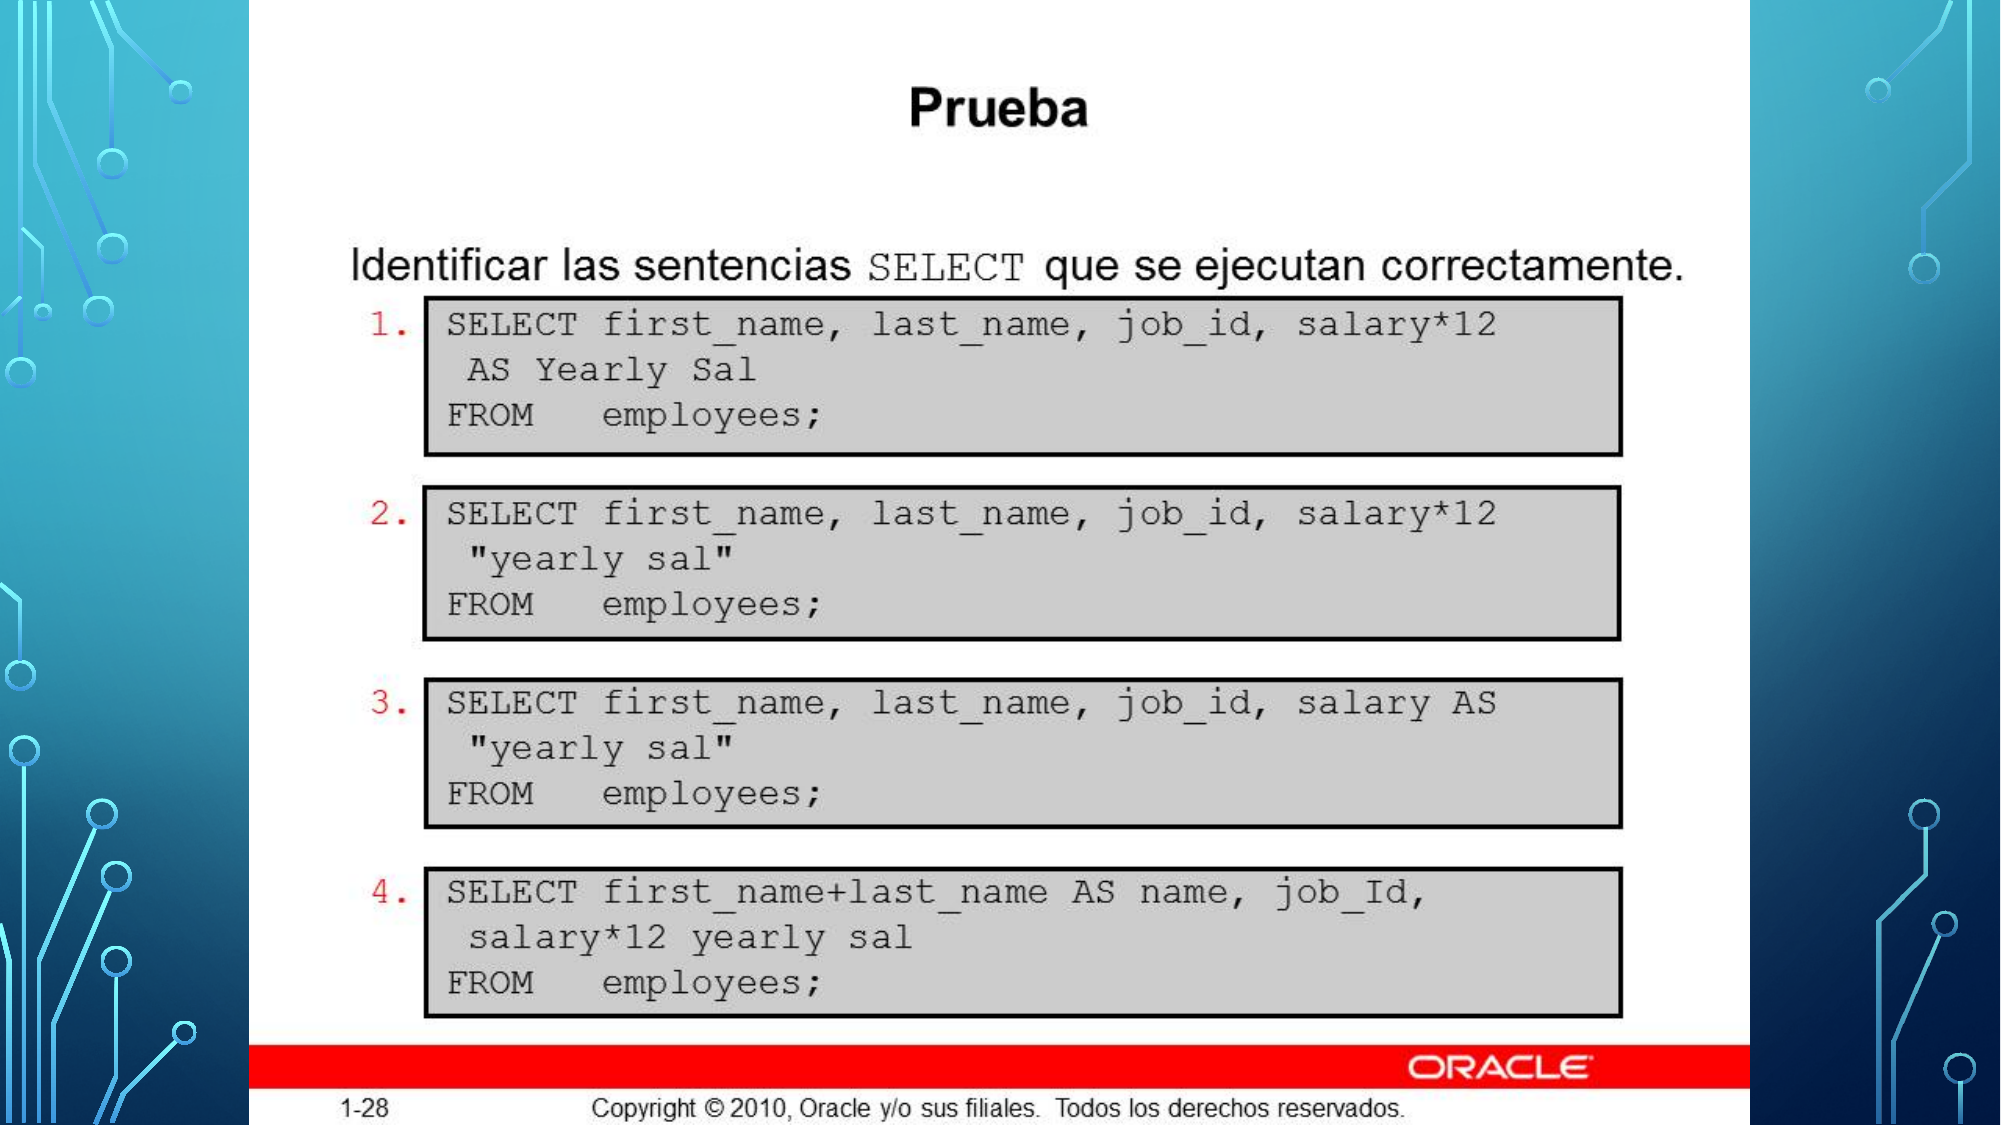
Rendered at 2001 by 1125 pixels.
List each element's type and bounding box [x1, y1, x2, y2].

picture [249, 0, 1751, 1125]
